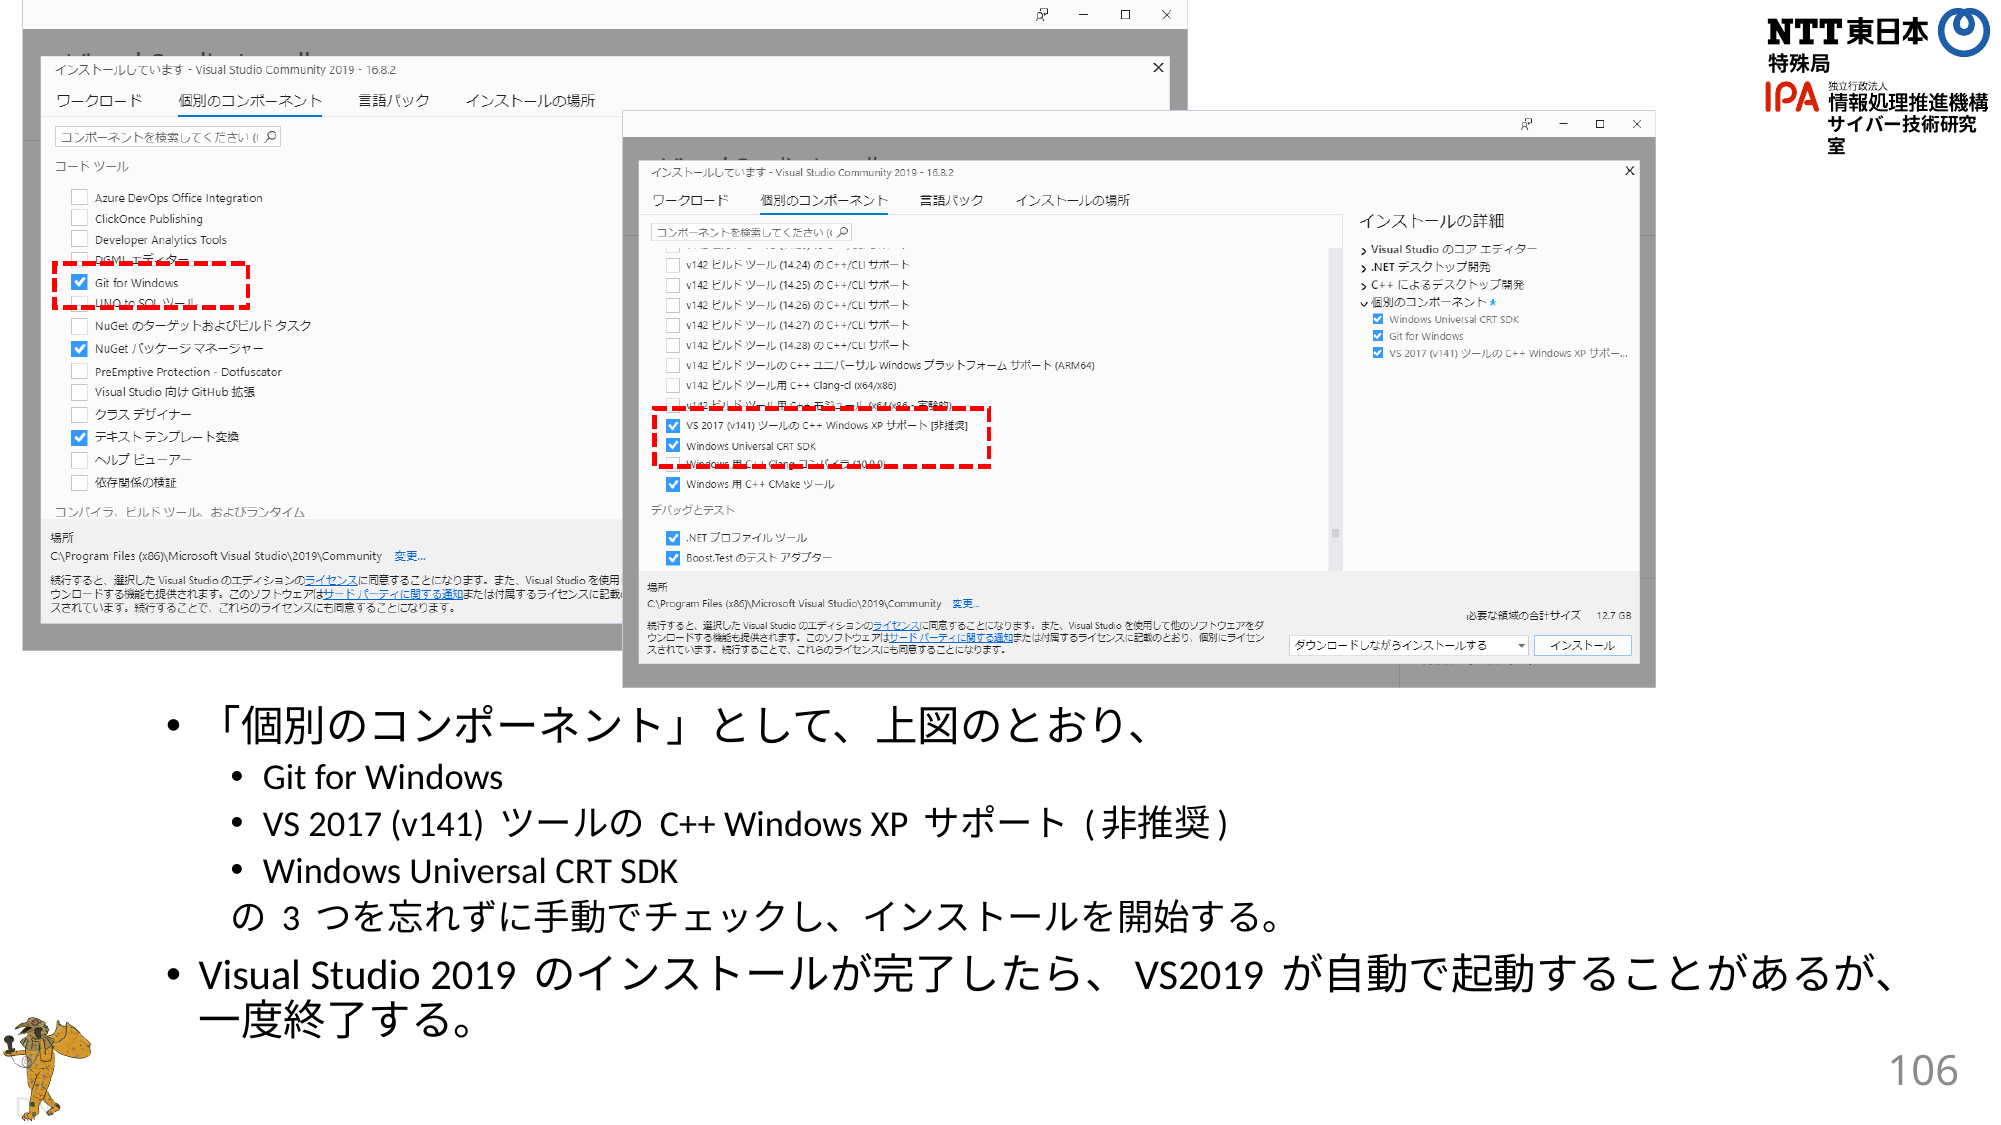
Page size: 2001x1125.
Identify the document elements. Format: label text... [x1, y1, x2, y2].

slide_number 106 [1412, 1042, 1975, 1103]
picture [22, 0, 1656, 688]
list 「個別のコンポーネント」として、上図のとおり、 Git for Windows VS 2017 (v141) ツールの C++ Windows XP サポート (非推奨) Windows Universal CRT SDK の 3 つを忘れずに手動でチェックし、インストールを開始する。 Visual Studio 2019 のインストールが完了したら、VS2019 が自動で起動することがあるが、一度終了する。 [151, 697, 1948, 1054]
